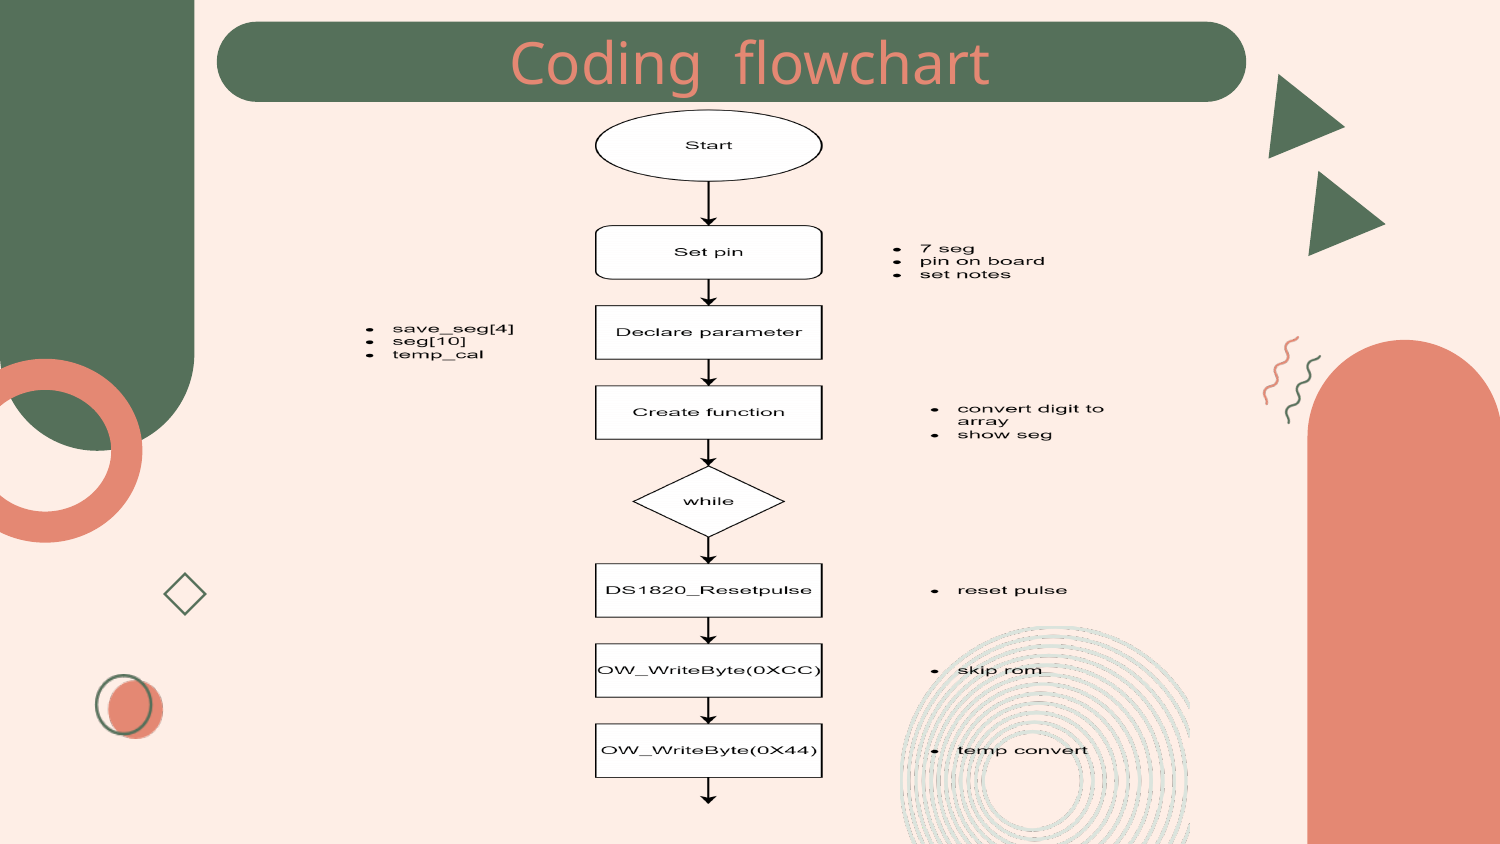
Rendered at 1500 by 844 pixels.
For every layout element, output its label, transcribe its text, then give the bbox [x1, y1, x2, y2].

text_box [0, 0, 195, 440]
picture [163, 572, 208, 616]
picture [311, 109, 1190, 844]
text_box [1110, 21, 1247, 102]
text_box [1268, 73, 1346, 159]
picture [1247, 336, 1339, 424]
text_box [1307, 339, 1500, 844]
text_box Coding flowchart [390, 20, 1110, 102]
text_box [216, 21, 390, 102]
picture [94, 674, 165, 739]
text_box [1308, 170, 1386, 257]
text_box [11, 390, 111, 451]
text_box [0, 358, 143, 543]
